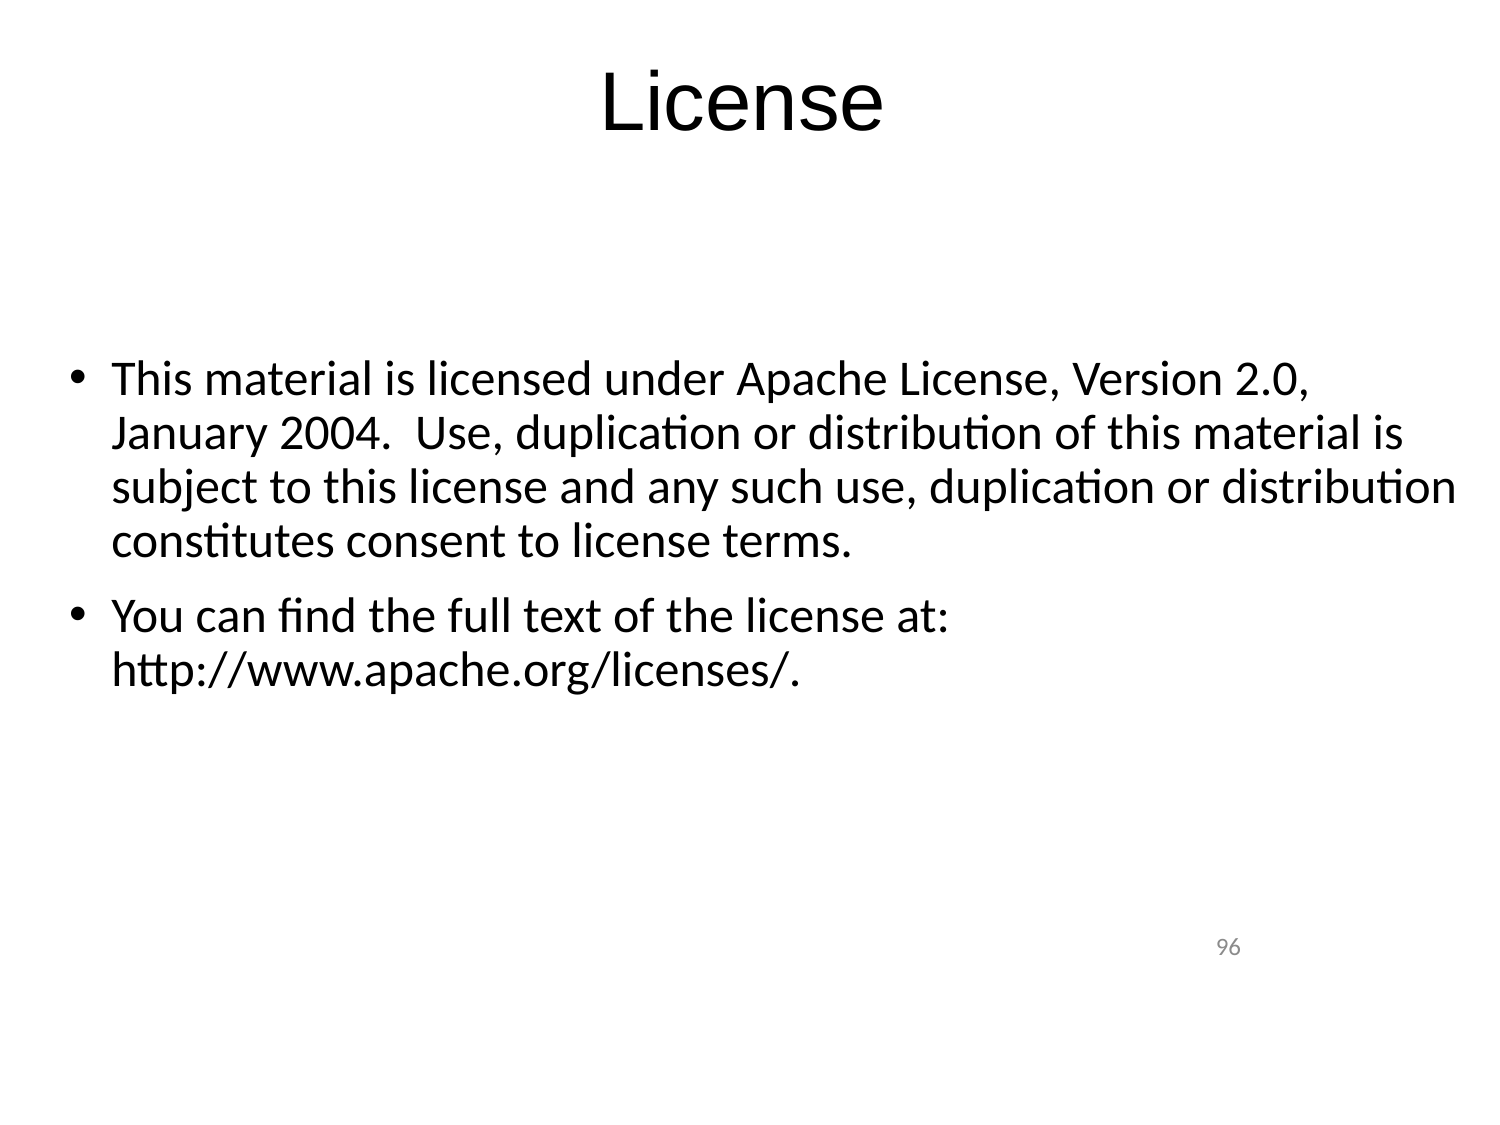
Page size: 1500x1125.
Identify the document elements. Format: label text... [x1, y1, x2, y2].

slide_number 96 [993, 922, 1257, 968]
list This material is licensed under Apache License, Version 2.0, January 2004. Use, duplication or distribution of this material is subject to this license and any such use, duplication or distribution constitutes consent to license terms. You can find the full text of the license at: http://www.apache.org/licenses/. [54, 344, 1480, 846]
title License [22, 50, 1463, 158]
